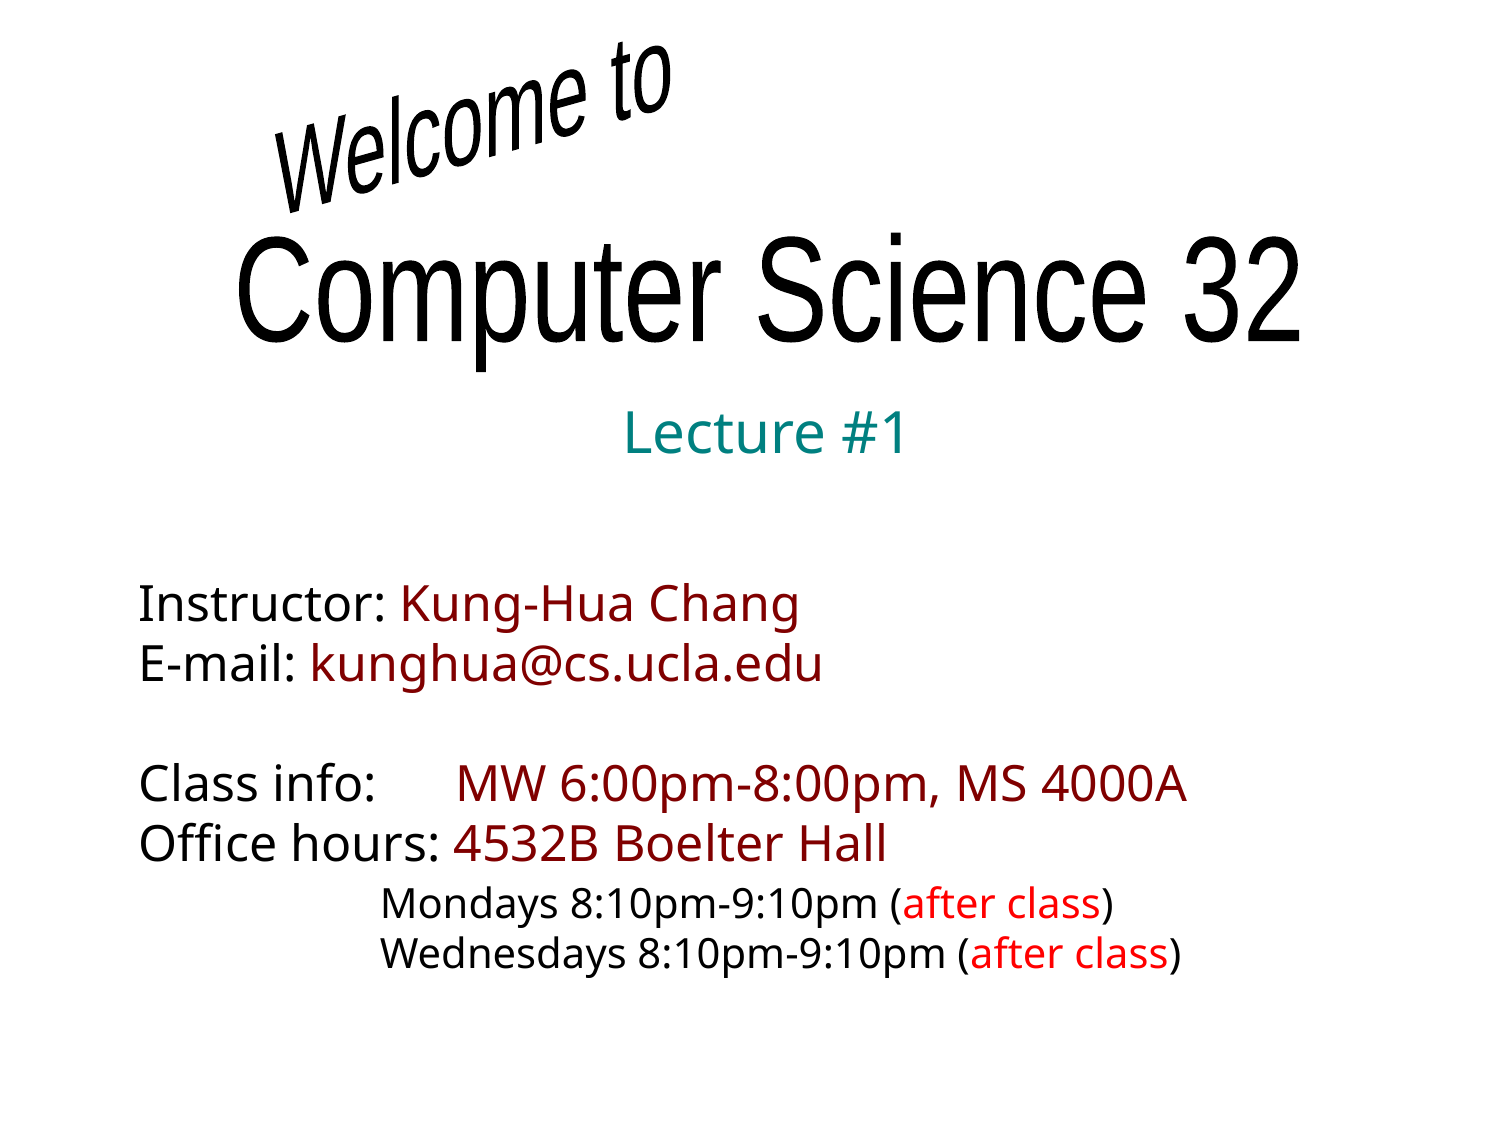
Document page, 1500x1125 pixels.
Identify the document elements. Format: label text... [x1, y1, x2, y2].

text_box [99, 563, 1227, 1004]
text_box Lecture #1 [607, 387, 928, 473]
